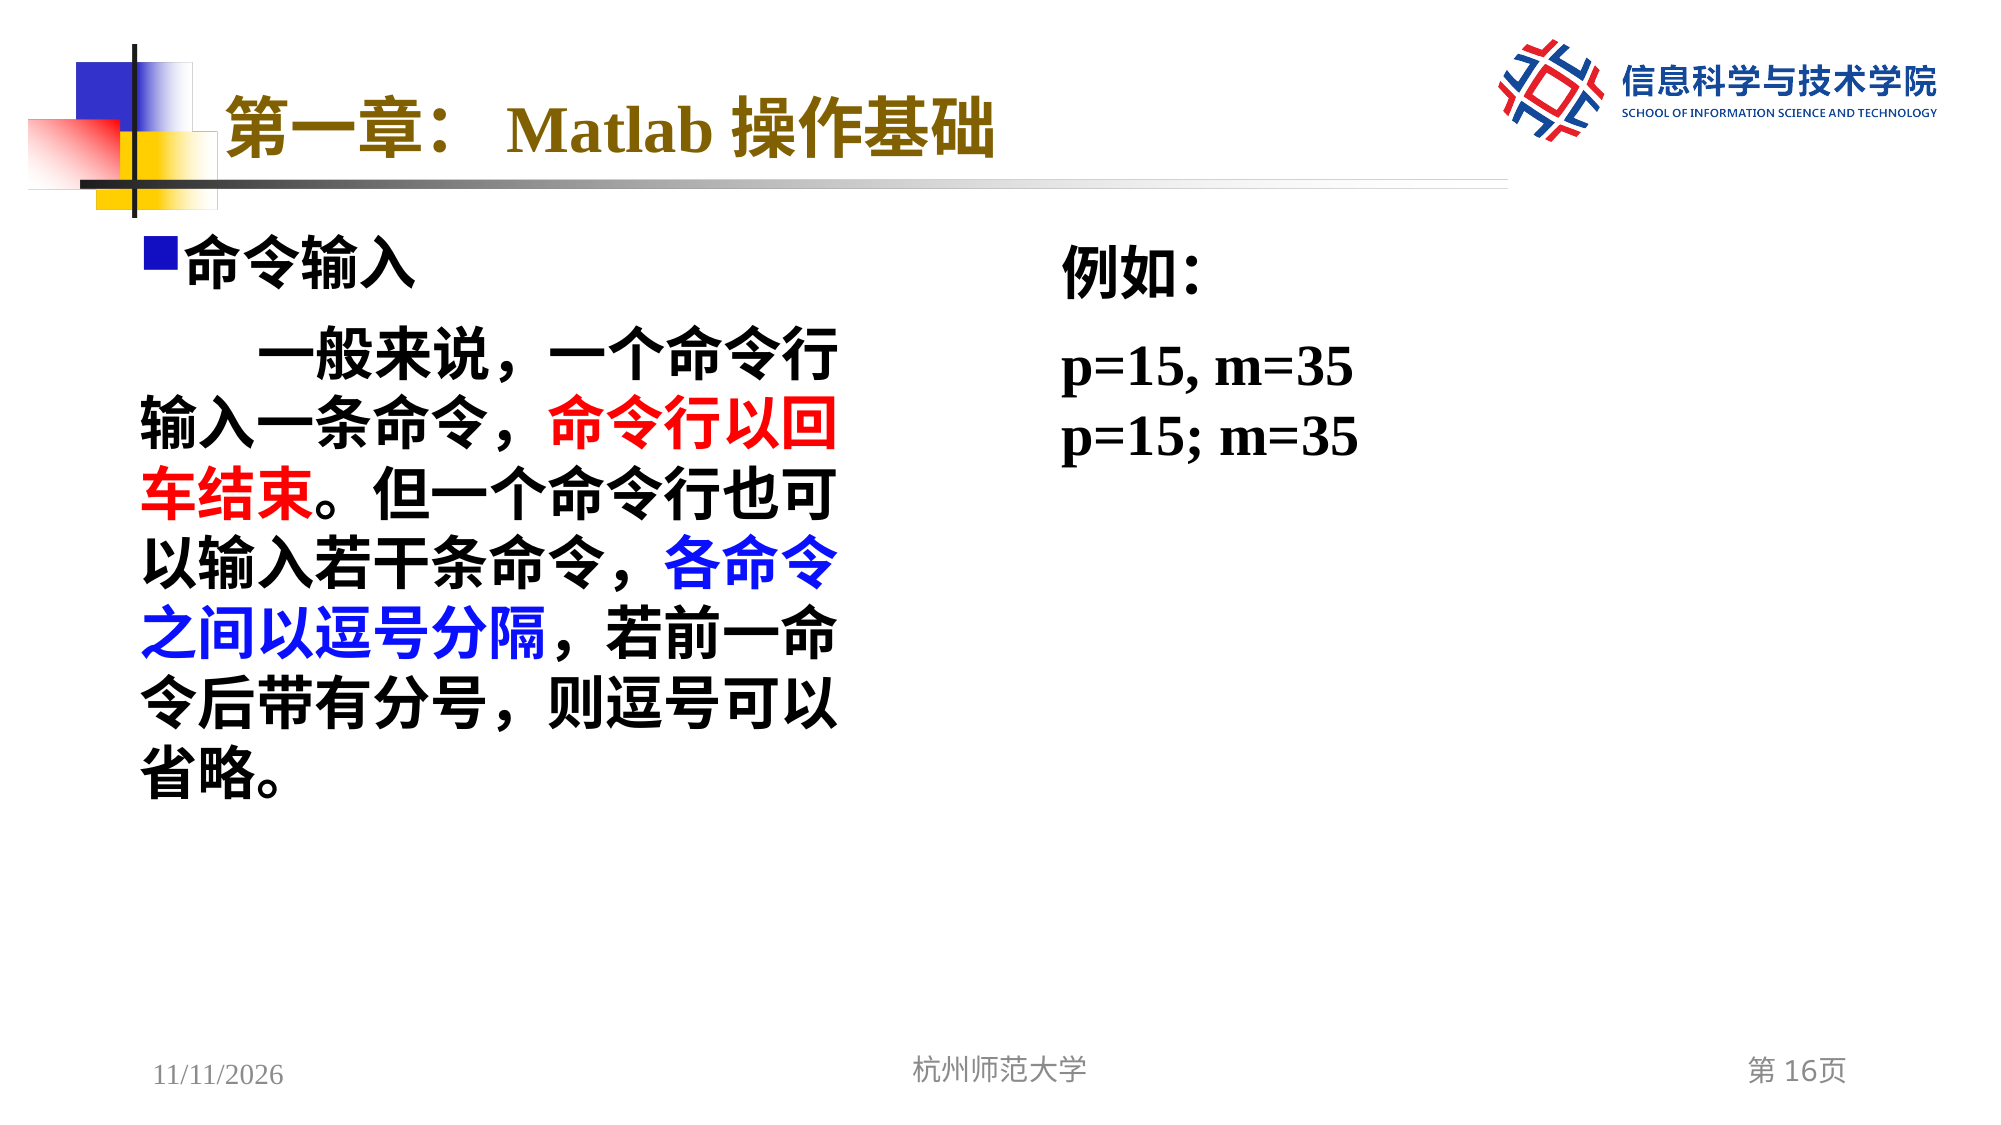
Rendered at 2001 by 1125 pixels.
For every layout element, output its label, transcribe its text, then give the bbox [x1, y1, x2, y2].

picture [28, 39, 1937, 218]
text_box 例如： p=15, m=35 p=15; m=35 [1008, 229, 1803, 1032]
footer 杭州师范大学 [662, 1042, 1338, 1103]
title 第一章：Matlab操作基础 [208, 87, 1490, 176]
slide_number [137, 1042, 588, 1103]
list 命令输入 一般来说，一个命令行输入一条命令，命令行以回车结束。但一个命令行也可以输入若干条命令，各命令之间以逗号分隔，若前一命令后带有分号，则逗号可以省略。 [87, 218, 882, 1021]
slide_number 第16页 [1412, 1042, 1863, 1103]
